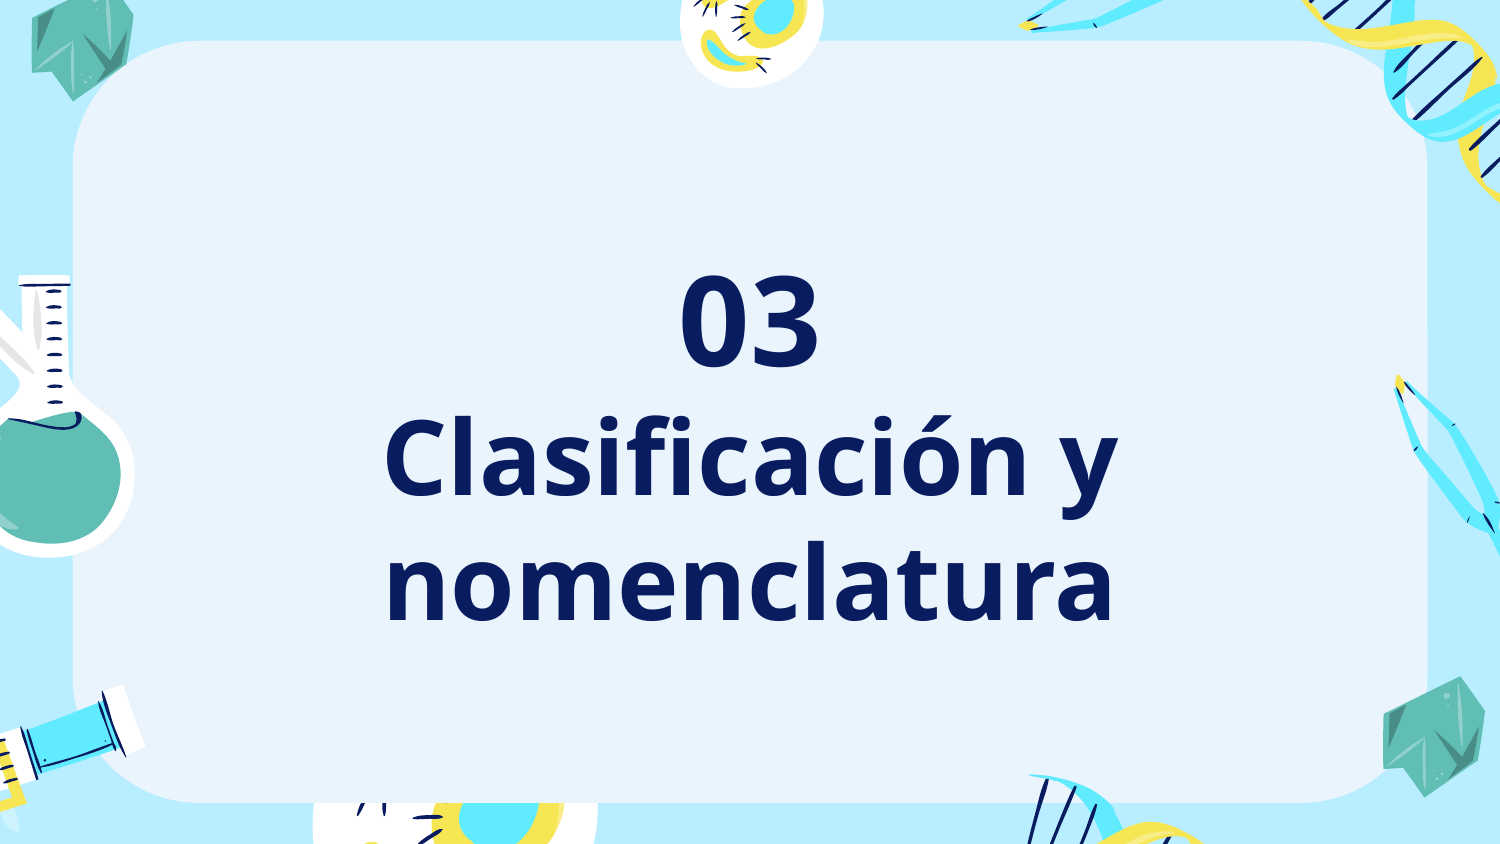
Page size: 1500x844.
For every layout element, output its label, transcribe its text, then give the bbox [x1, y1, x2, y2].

title 03 [614, 240, 886, 392]
title Clasificación y nomenclatura [334, 391, 1166, 656]
